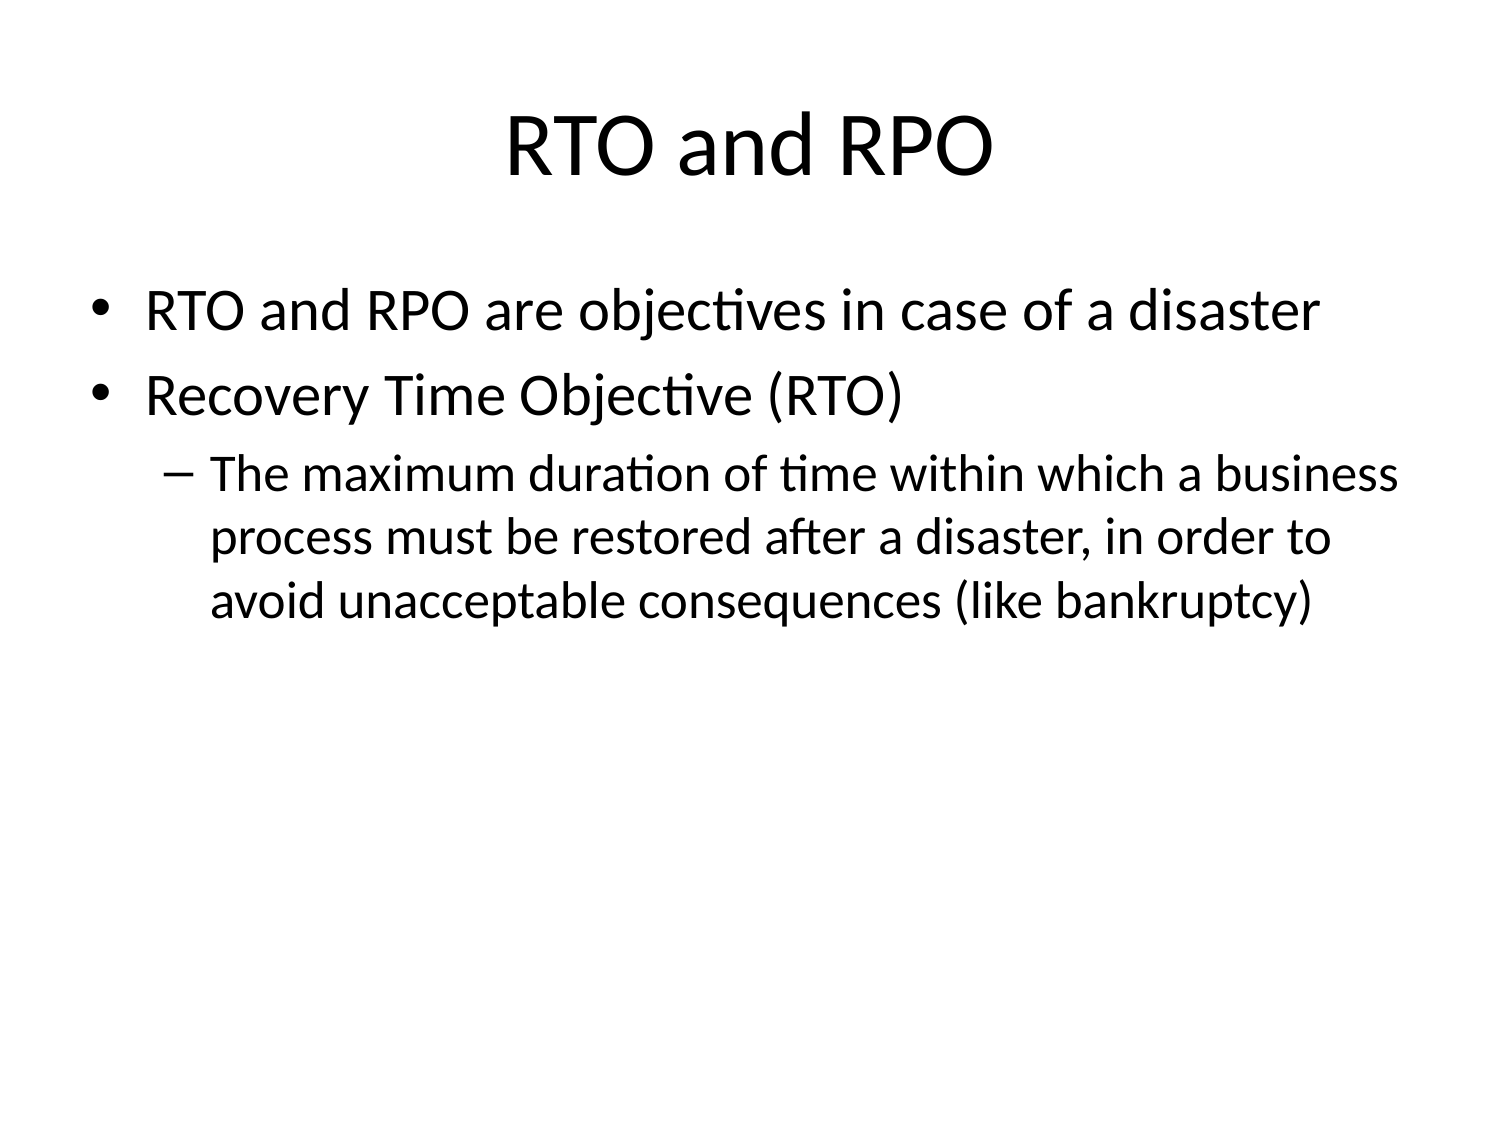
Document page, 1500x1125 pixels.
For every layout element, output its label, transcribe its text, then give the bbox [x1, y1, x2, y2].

title RTO and RPO [75, 45, 1425, 233]
list RTO and RPO are objectives in case of a disaster Recovery Time Objective (RTO) The maximum duration of time within which a business process must be restored after a disaster, in order to avoid unacceptable consequences (like bankruptcy) [75, 262, 1425, 738]
